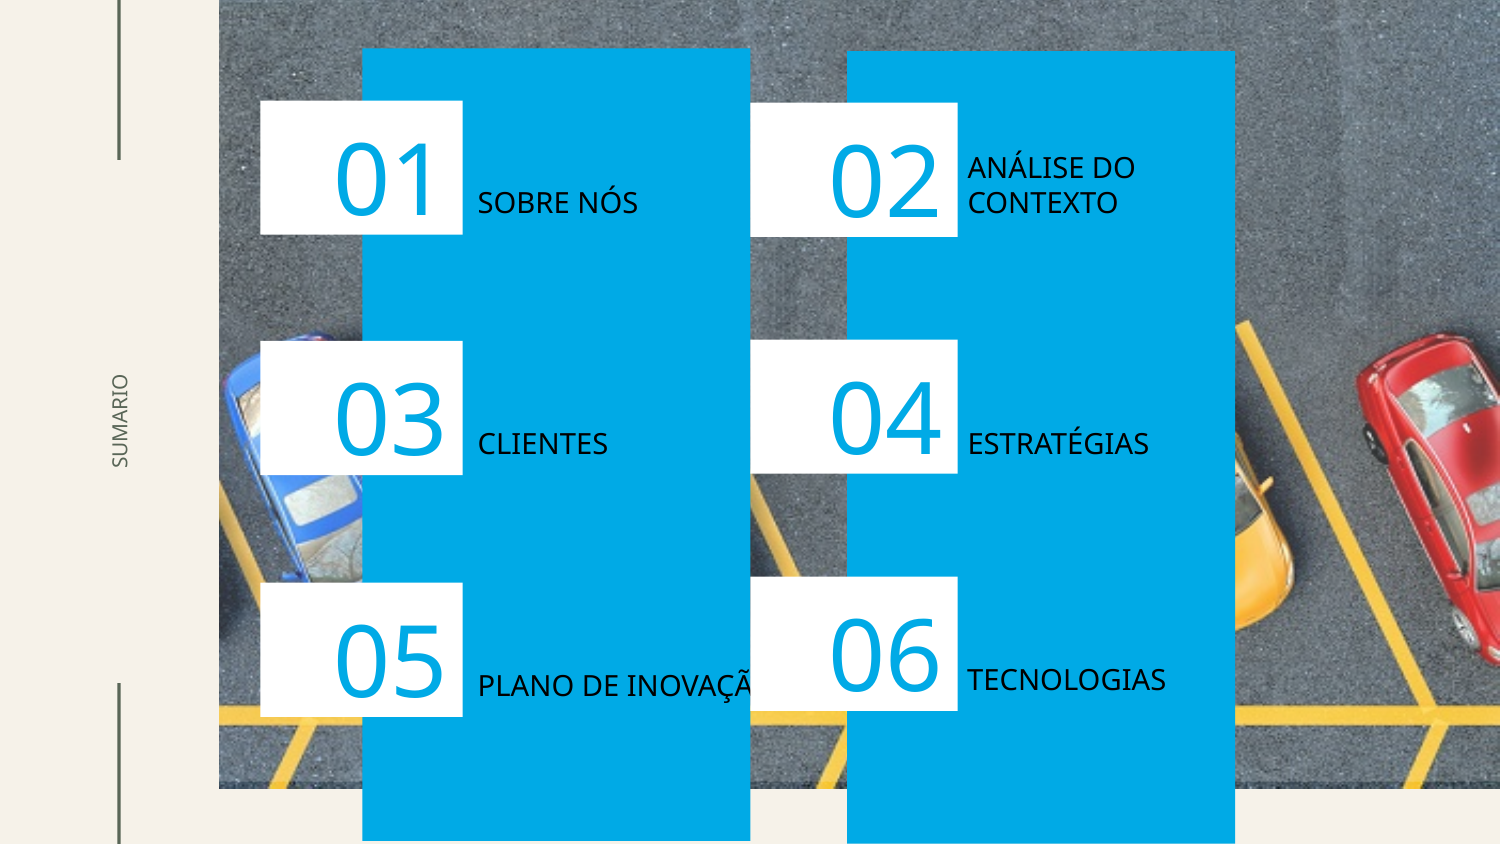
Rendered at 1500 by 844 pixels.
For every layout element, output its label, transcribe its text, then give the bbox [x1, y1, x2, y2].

text_box [362, 797, 751, 841]
picture [218, 0, 1500, 789]
title SUMARIO [92, 117, 146, 725]
text_box [847, 797, 1236, 844]
